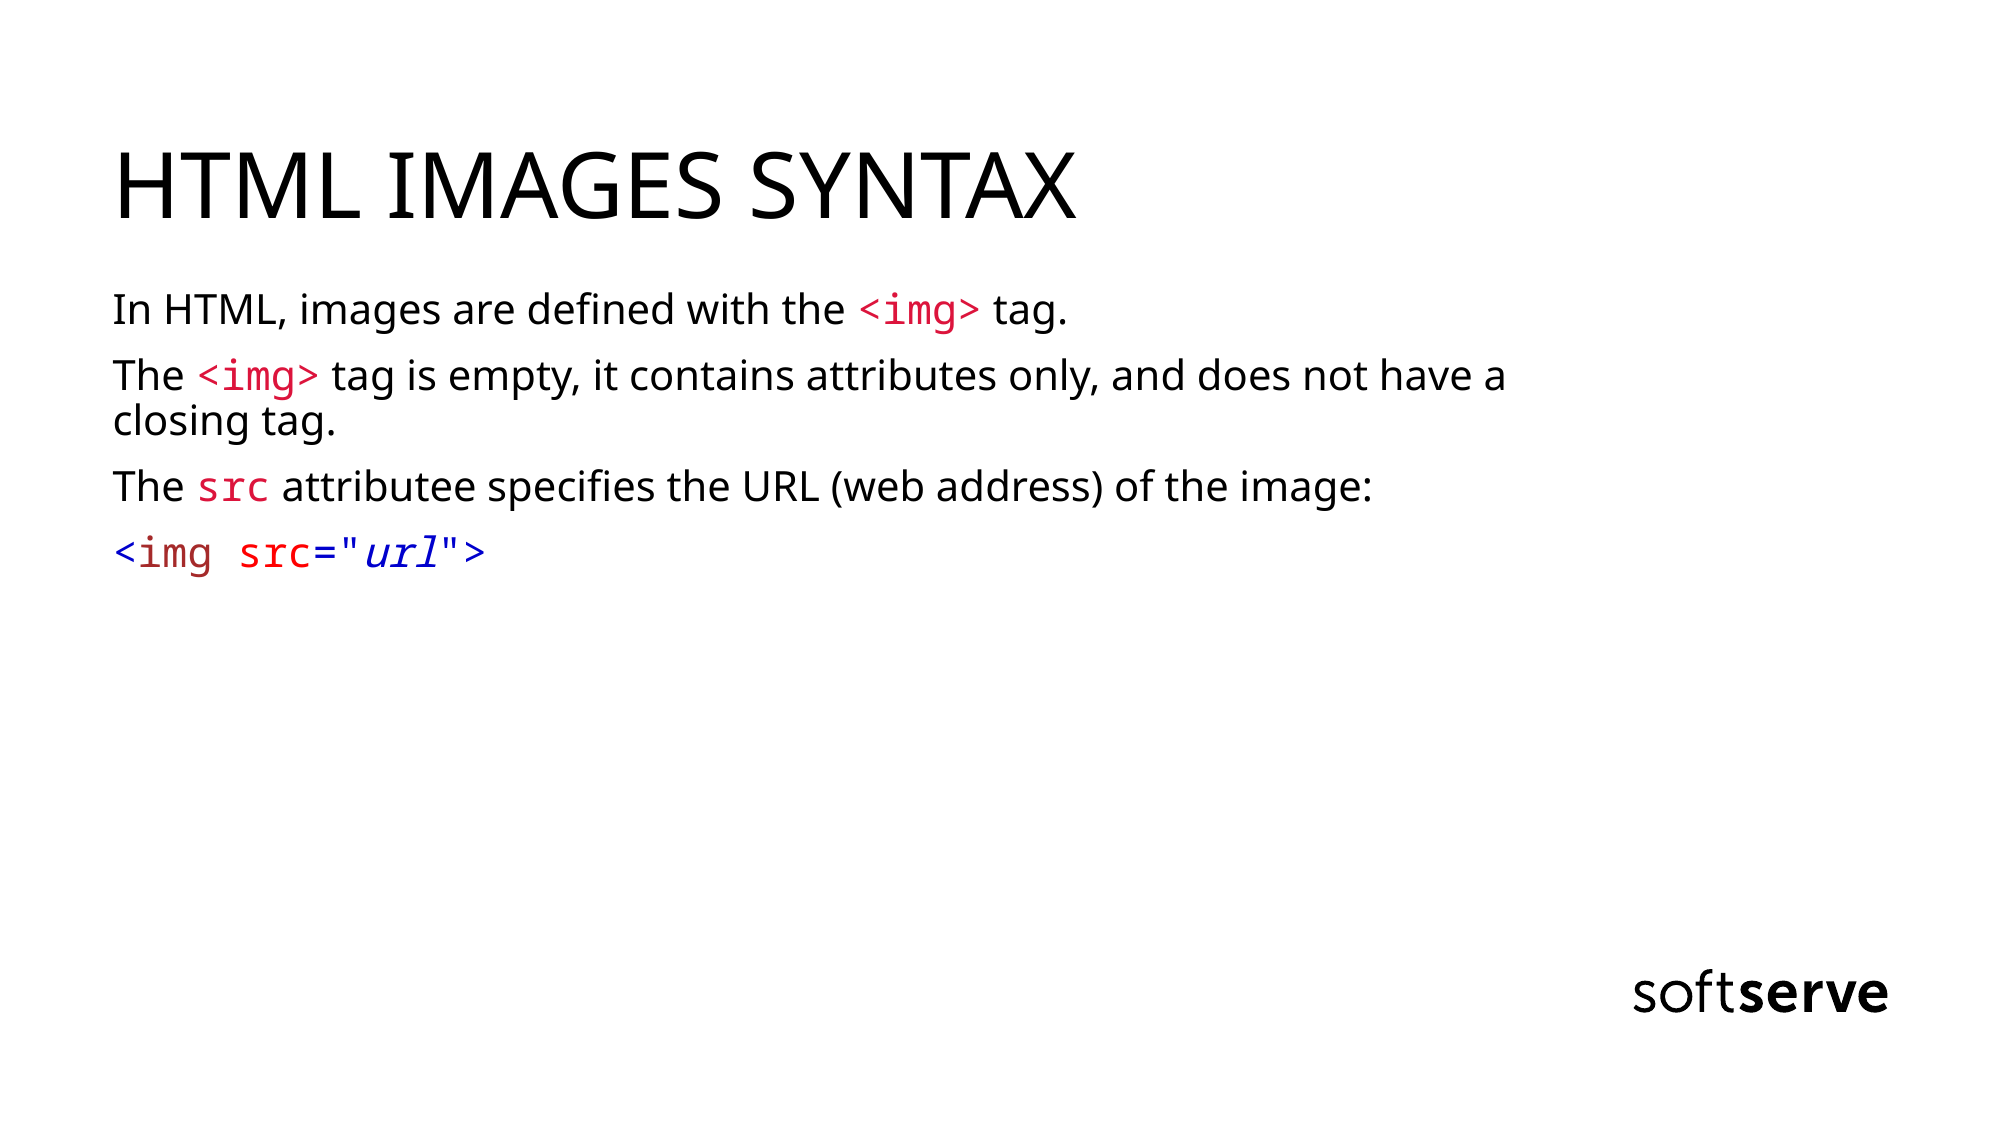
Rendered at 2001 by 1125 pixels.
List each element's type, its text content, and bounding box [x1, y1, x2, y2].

text_box HTML IMAGES SYNTAX [112, 0, 1888, 282]
list In HTML, images are defined with the <img> tag. The <img> tag is empty, it contains attributes only, and does not have a closing tag. The src attributee specifies the URL (web address) of the image: <img src="url"> [112, 282, 1635, 907]
